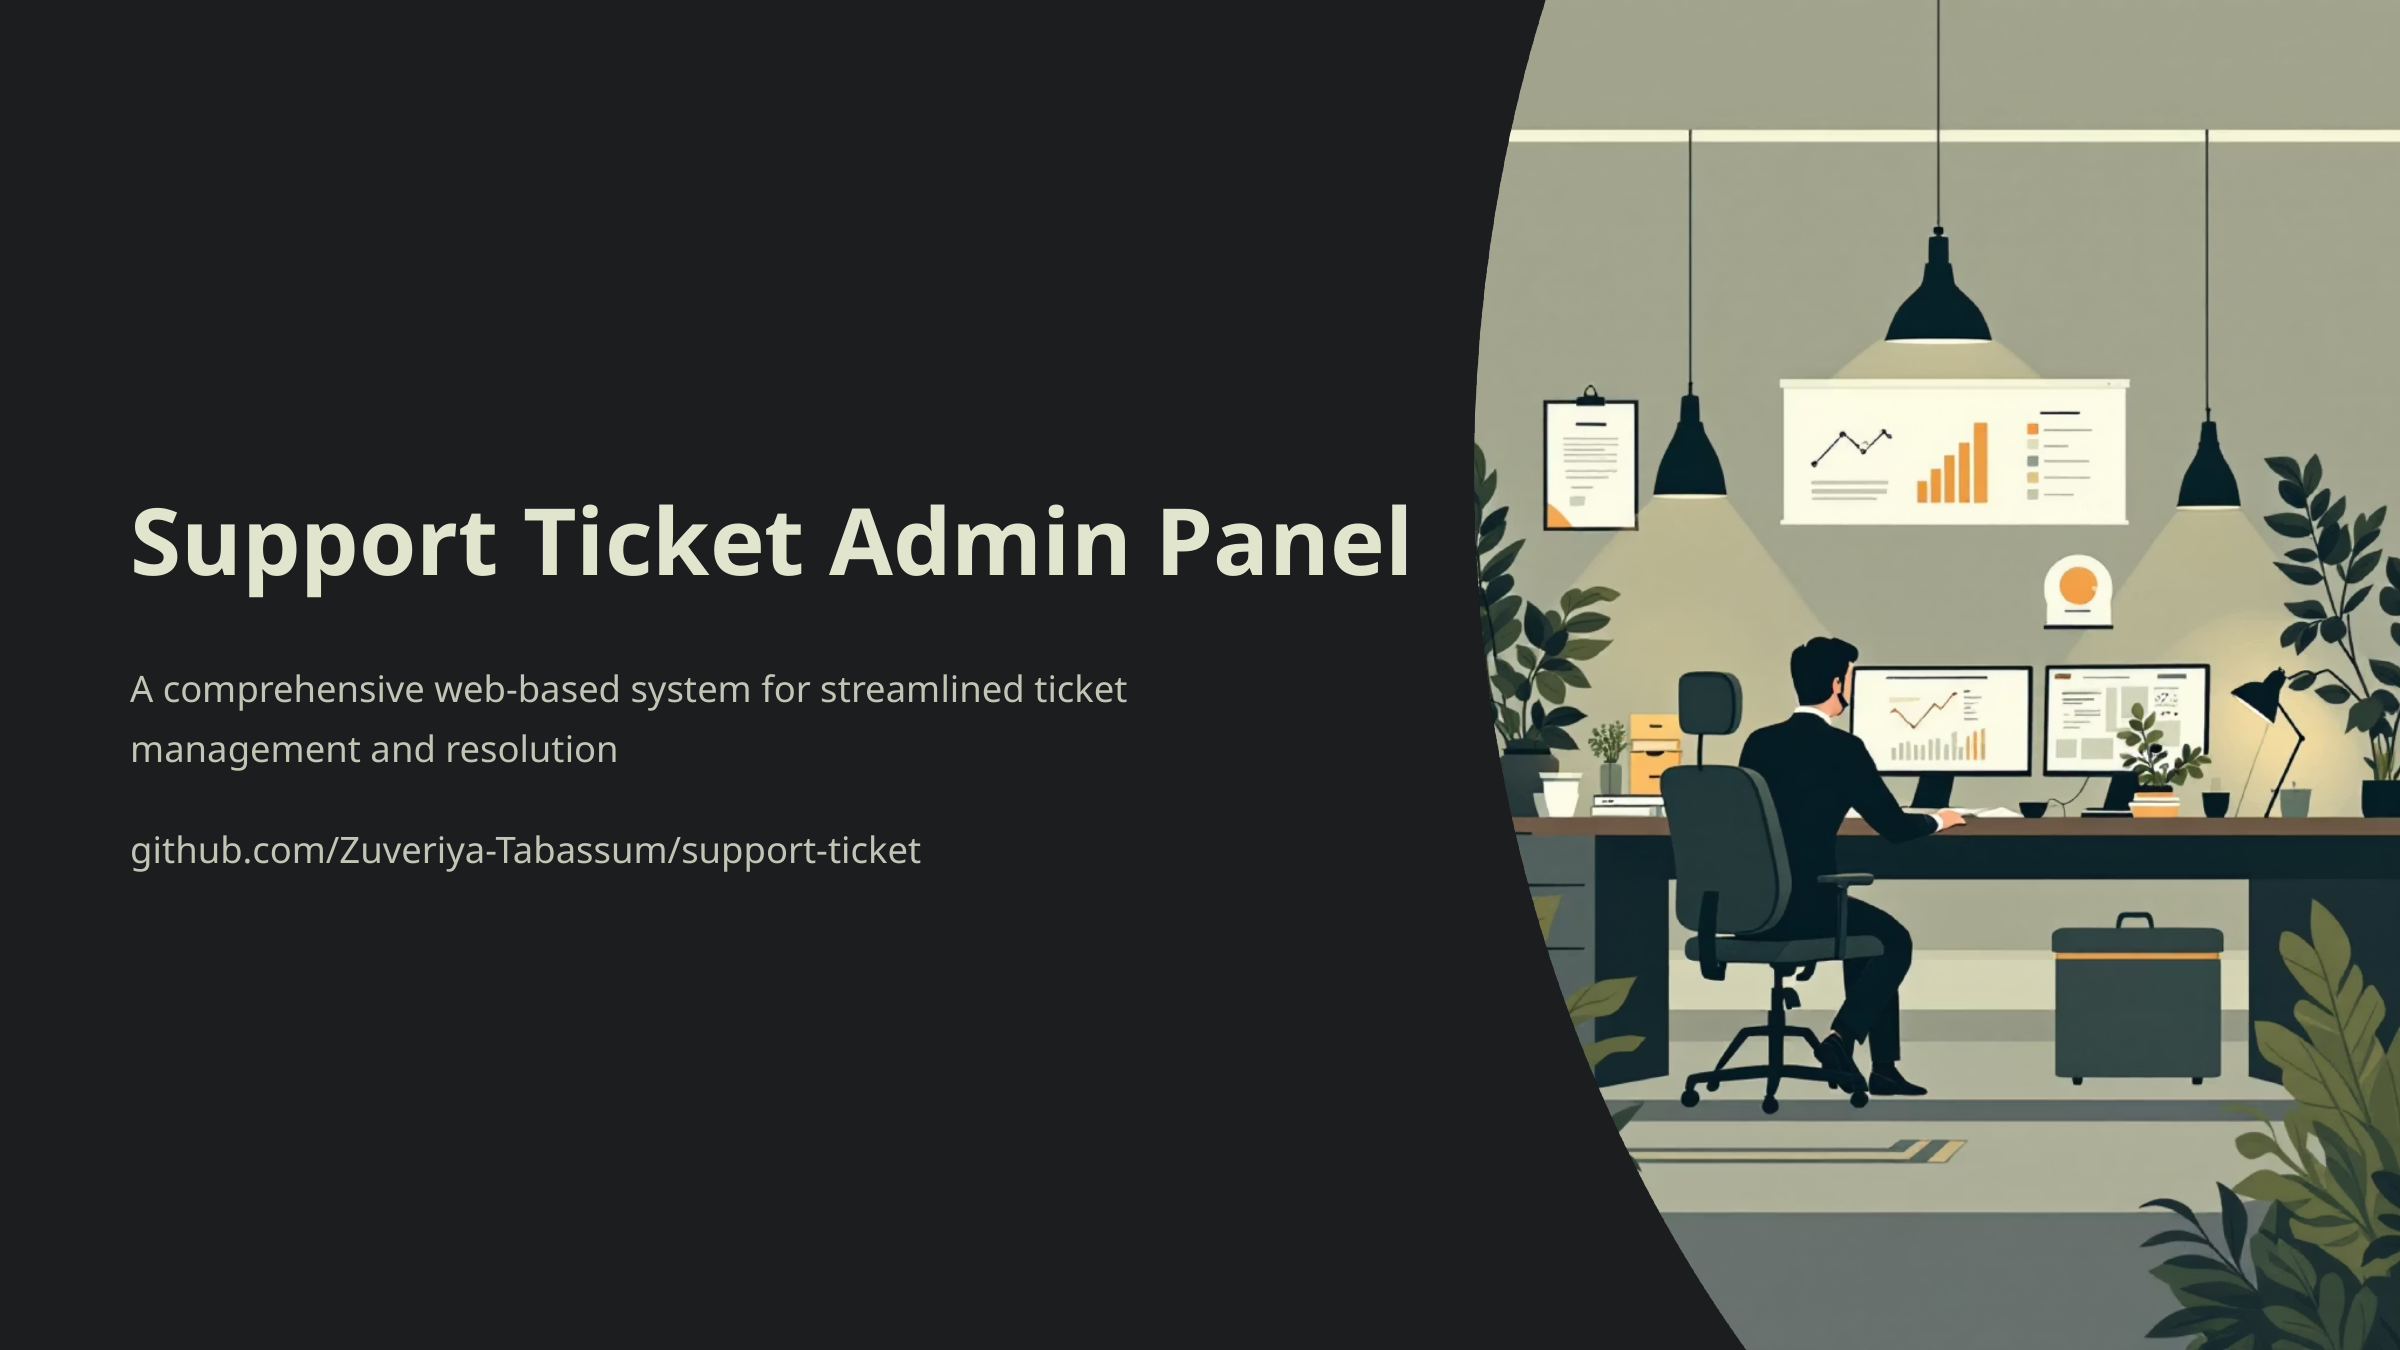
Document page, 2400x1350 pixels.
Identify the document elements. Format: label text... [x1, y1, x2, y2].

text_box github.com/Zuveriya-Tabassum/support-ticket [130, 811, 1370, 872]
text_box A comprehensive web-based system for streamlined ticket management and resolution [130, 650, 1370, 770]
text_box Support Ticket Admin Panel [130, 478, 1311, 595]
picture [1454, 0, 2400, 1350]
